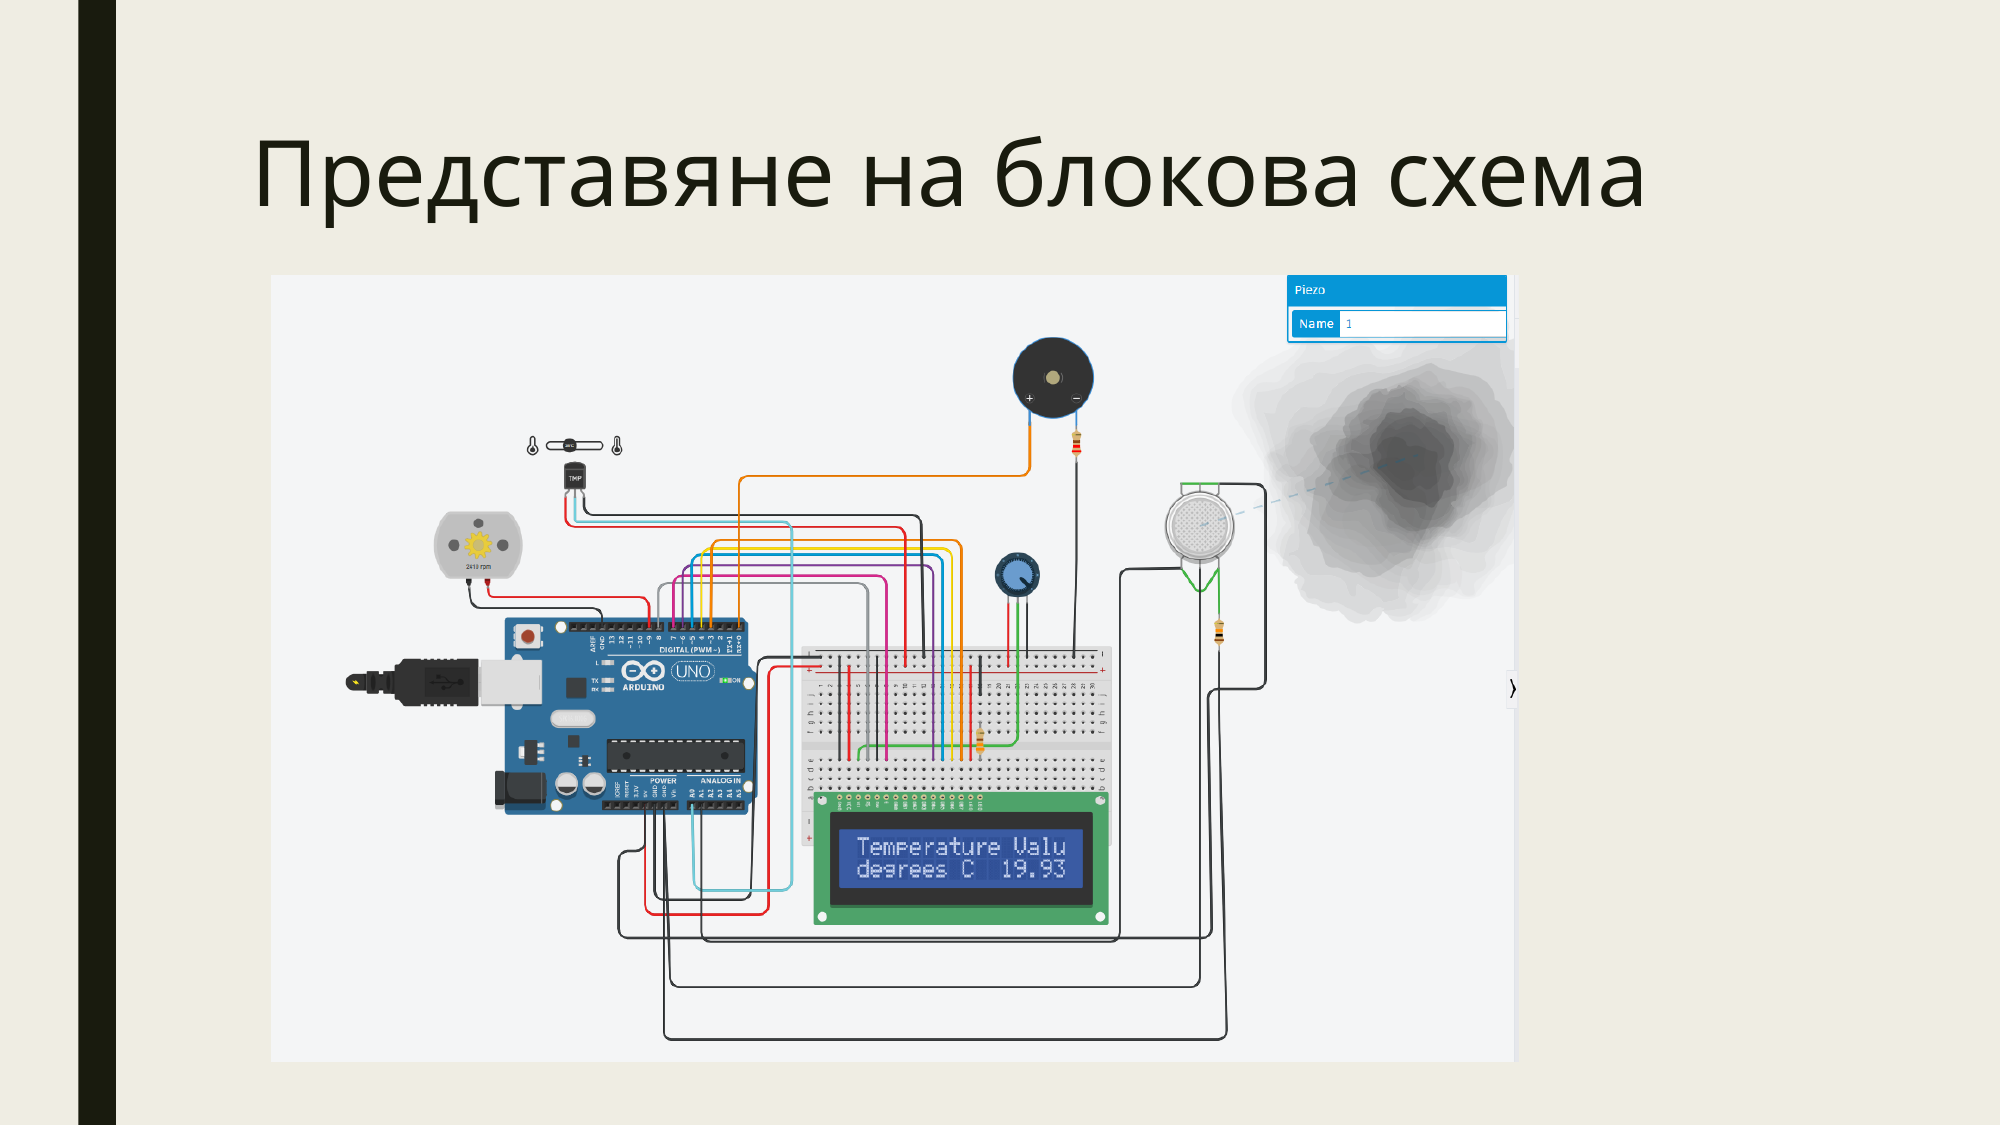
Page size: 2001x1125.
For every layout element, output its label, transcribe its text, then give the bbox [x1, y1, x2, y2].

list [271, 275, 1519, 1062]
title Представяне на блокова схема [212, 120, 1788, 365]
